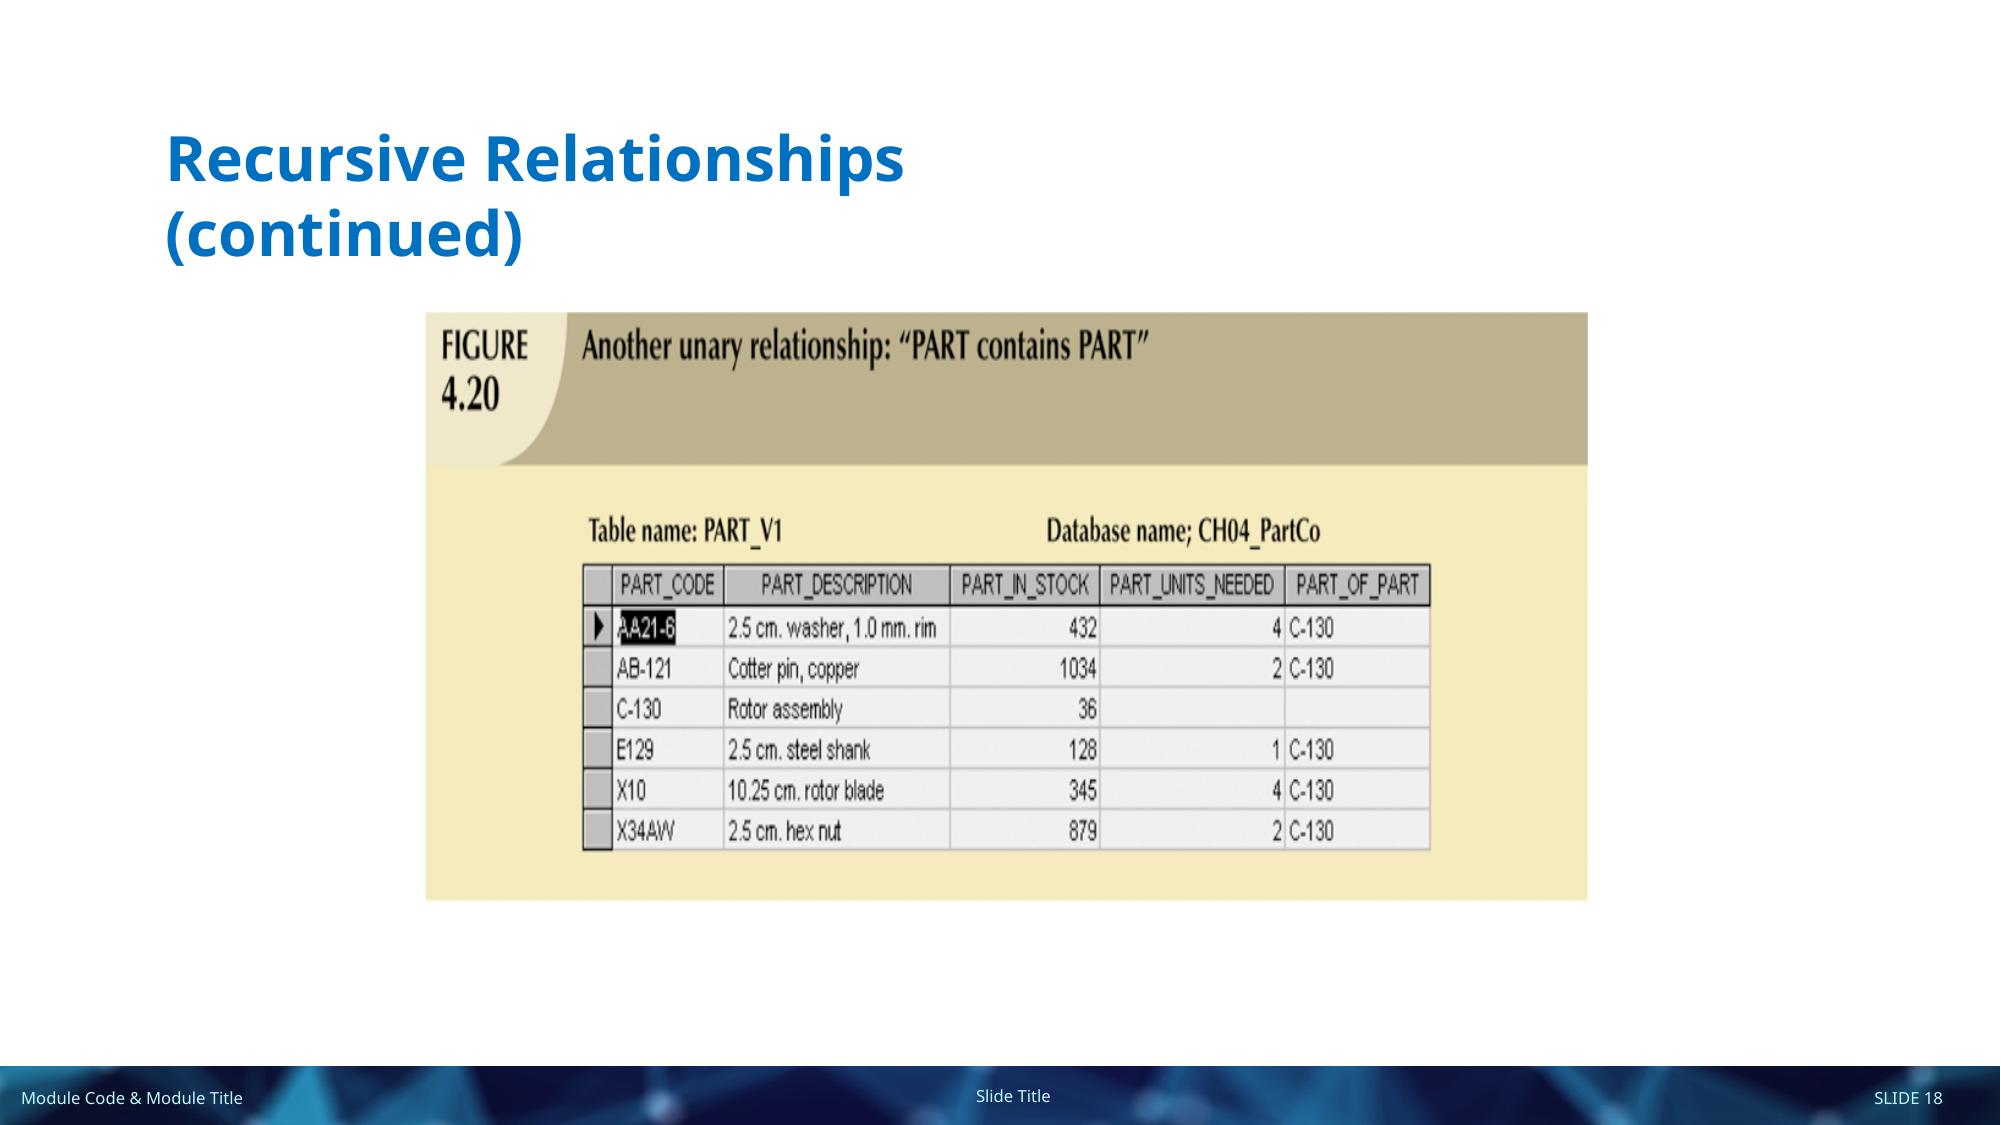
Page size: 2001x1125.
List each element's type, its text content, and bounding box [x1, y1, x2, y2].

picture [0, 1066, 2000, 1125]
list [424, 312, 1589, 903]
title Recursive Relationships (continued) [150, 99, 1850, 288]
